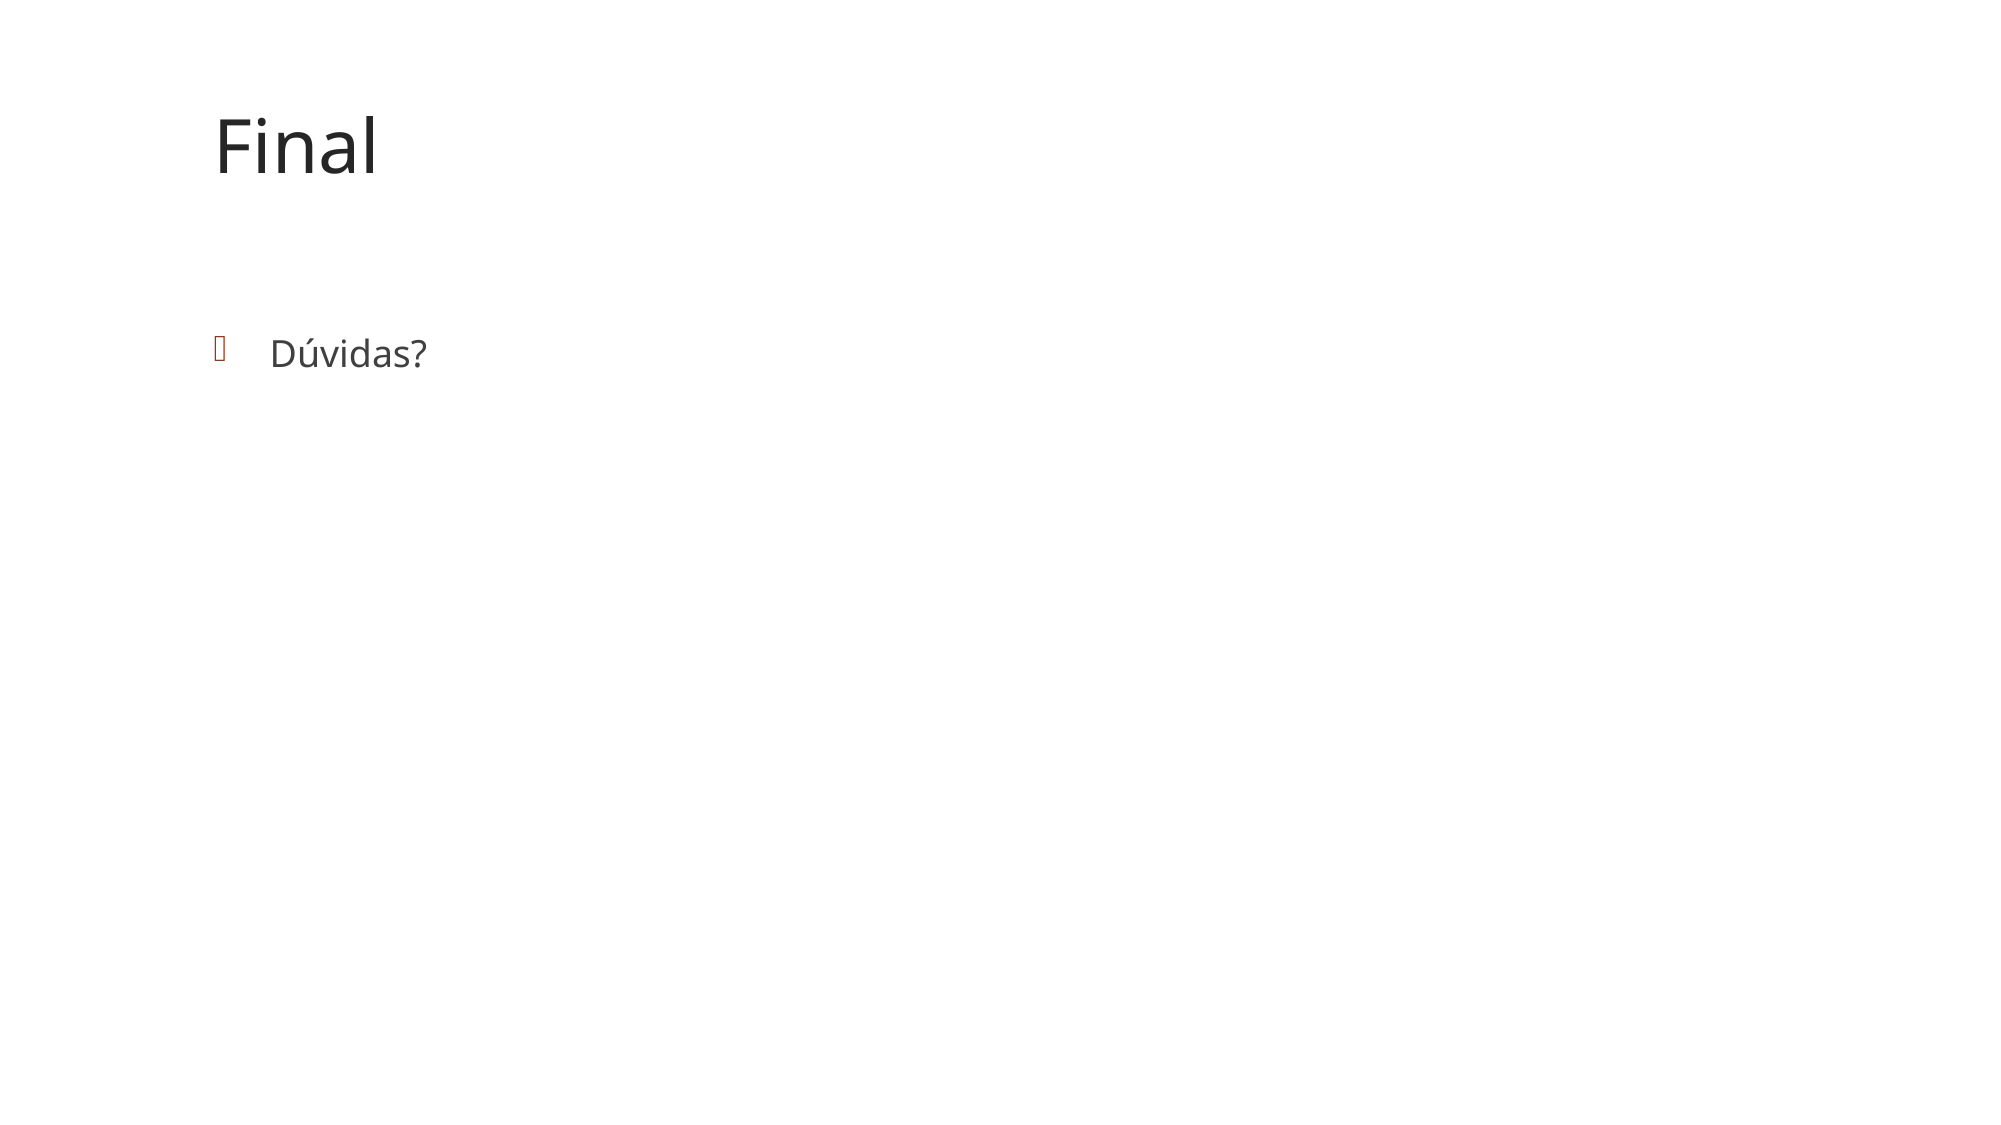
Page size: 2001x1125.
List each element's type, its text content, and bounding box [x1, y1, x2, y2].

text_box Dúvidas? [198, 322, 1661, 942]
text_box Final [199, 90, 1661, 301]
